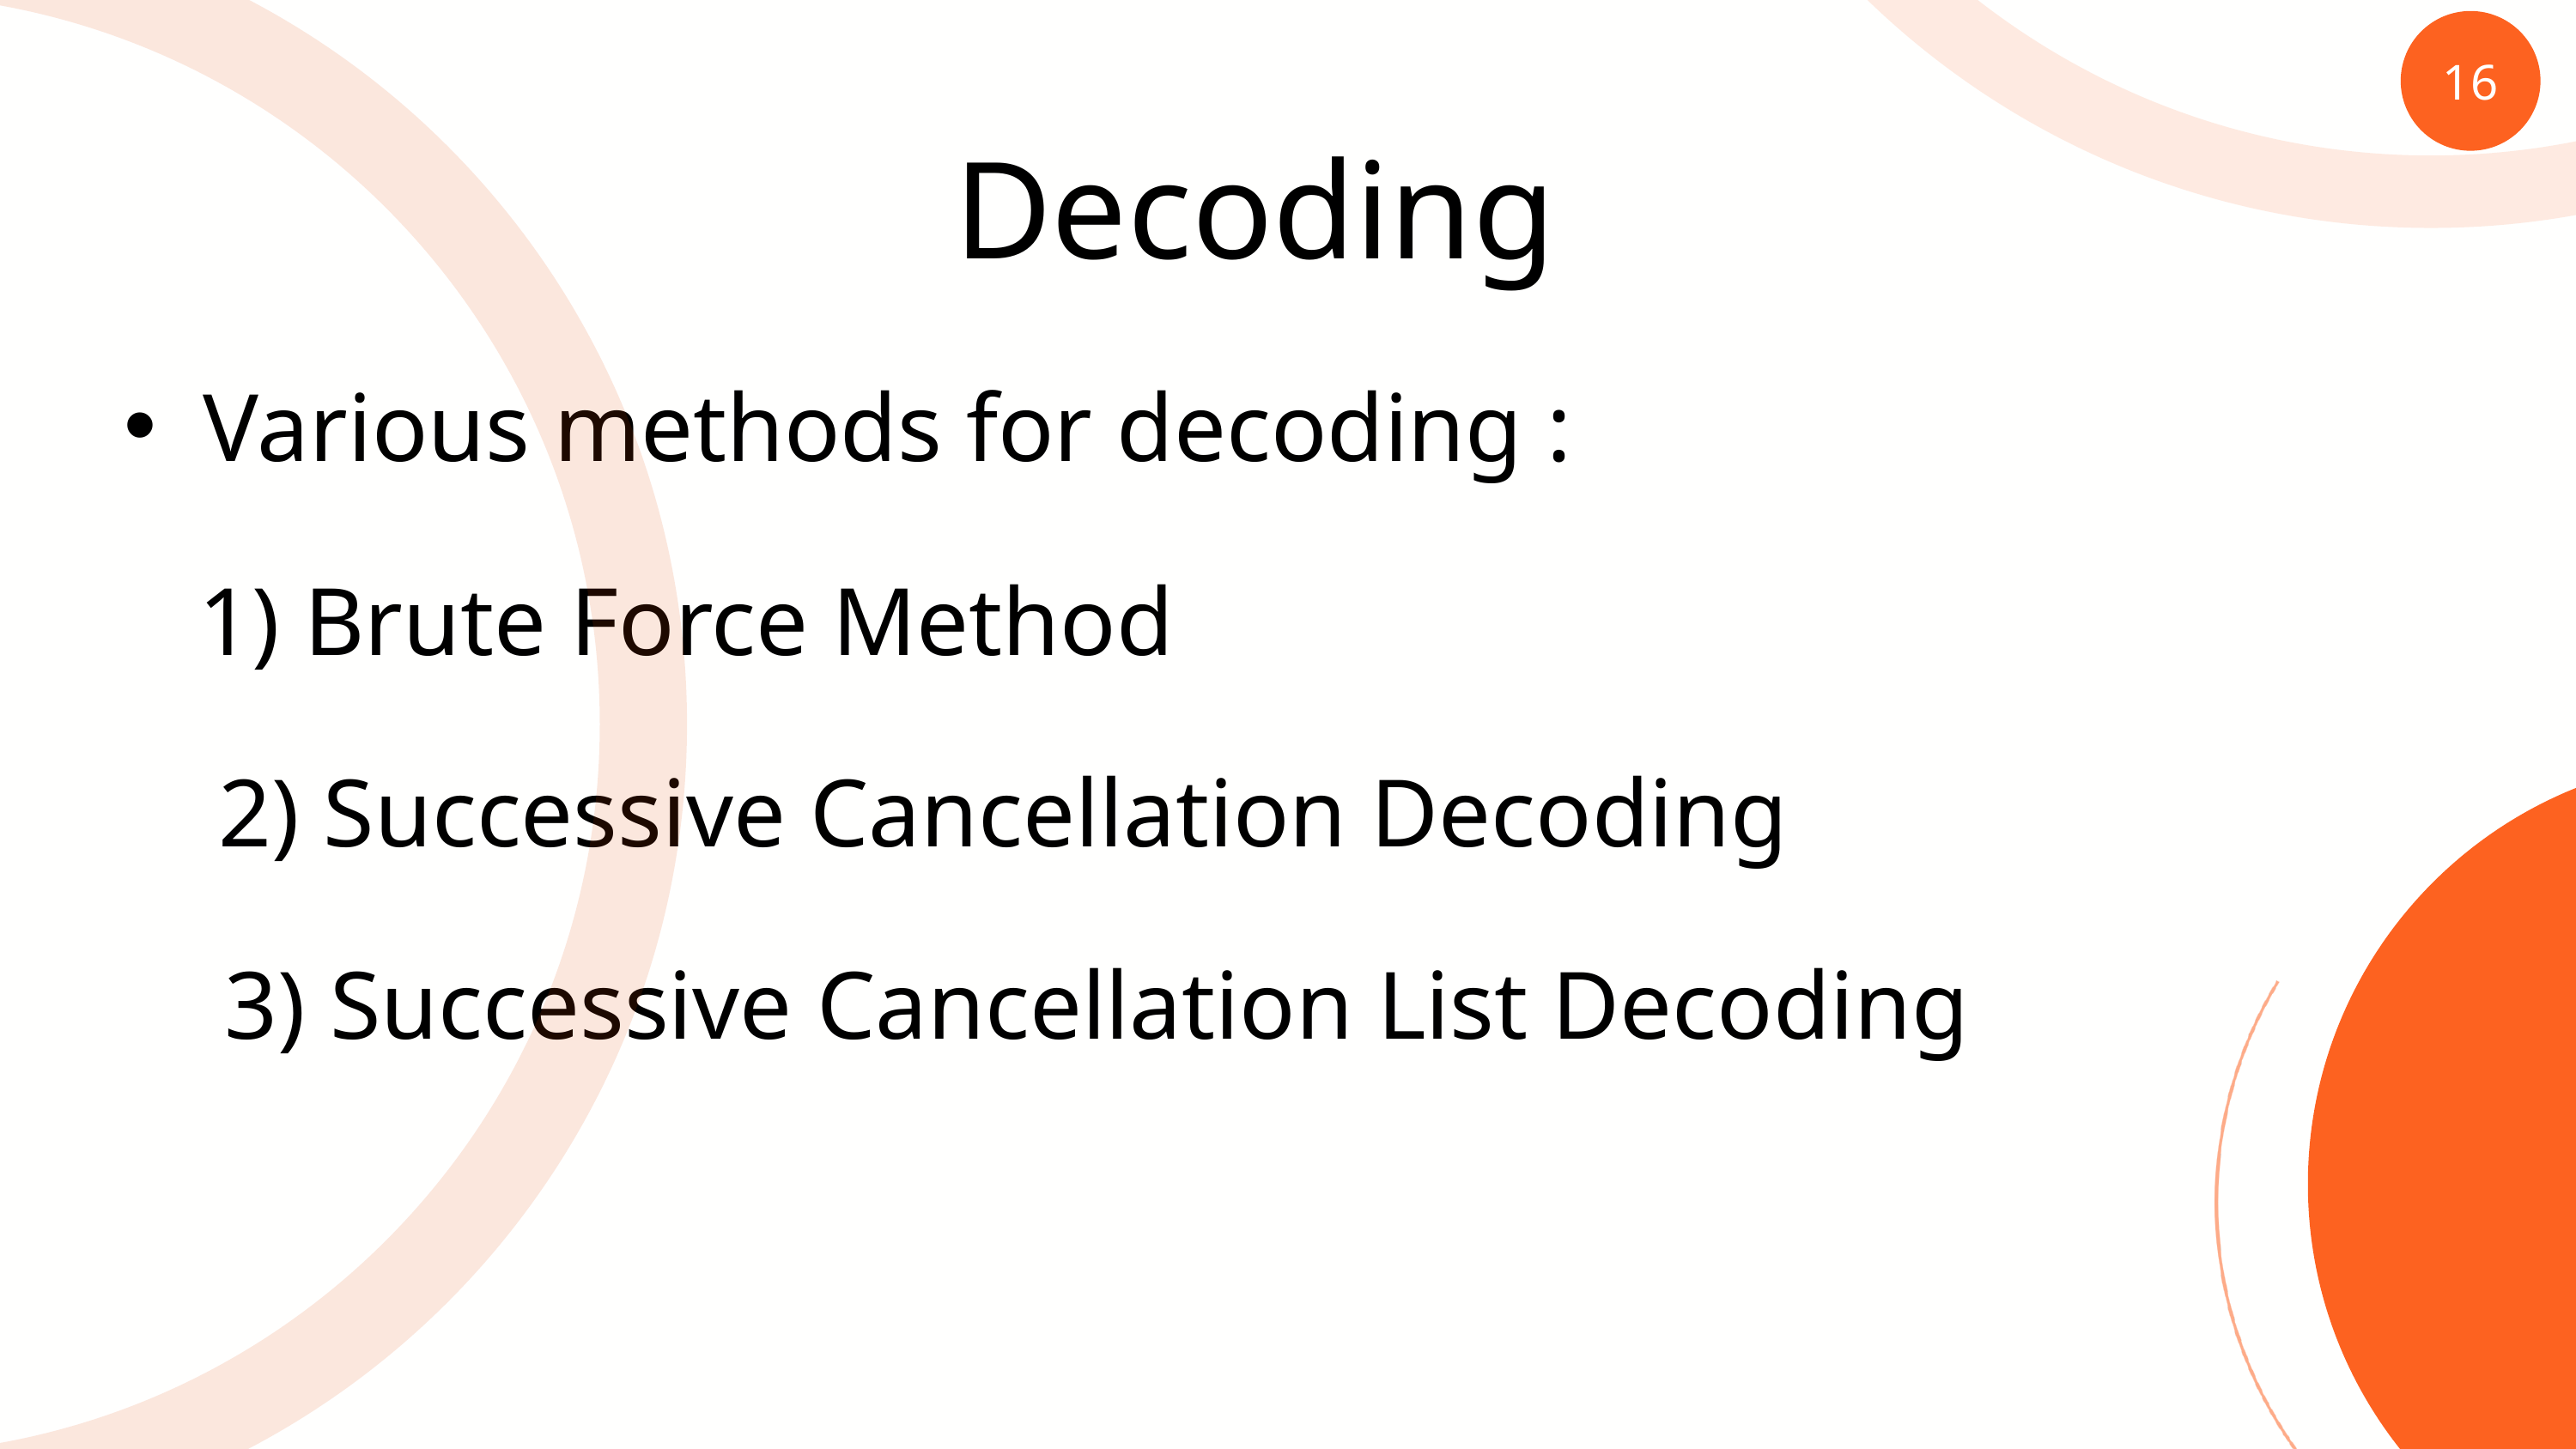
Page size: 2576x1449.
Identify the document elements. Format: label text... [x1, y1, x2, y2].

text_box 2) Successive Cancellation Decoding [675, 735, 1821, 866]
text_box Various methods for decoding : [648, 349, 1597, 480]
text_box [1656, 0, 2576, 192]
text_box 3) Successive Cancellation List Decoding [648, 927, 2009, 1058]
text_box 1) Brute Force Method [667, 543, 1352, 674]
text_box Decoding [775, 97, 1734, 286]
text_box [0, 0, 644, 1449]
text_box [2214, 757, 2576, 1449]
